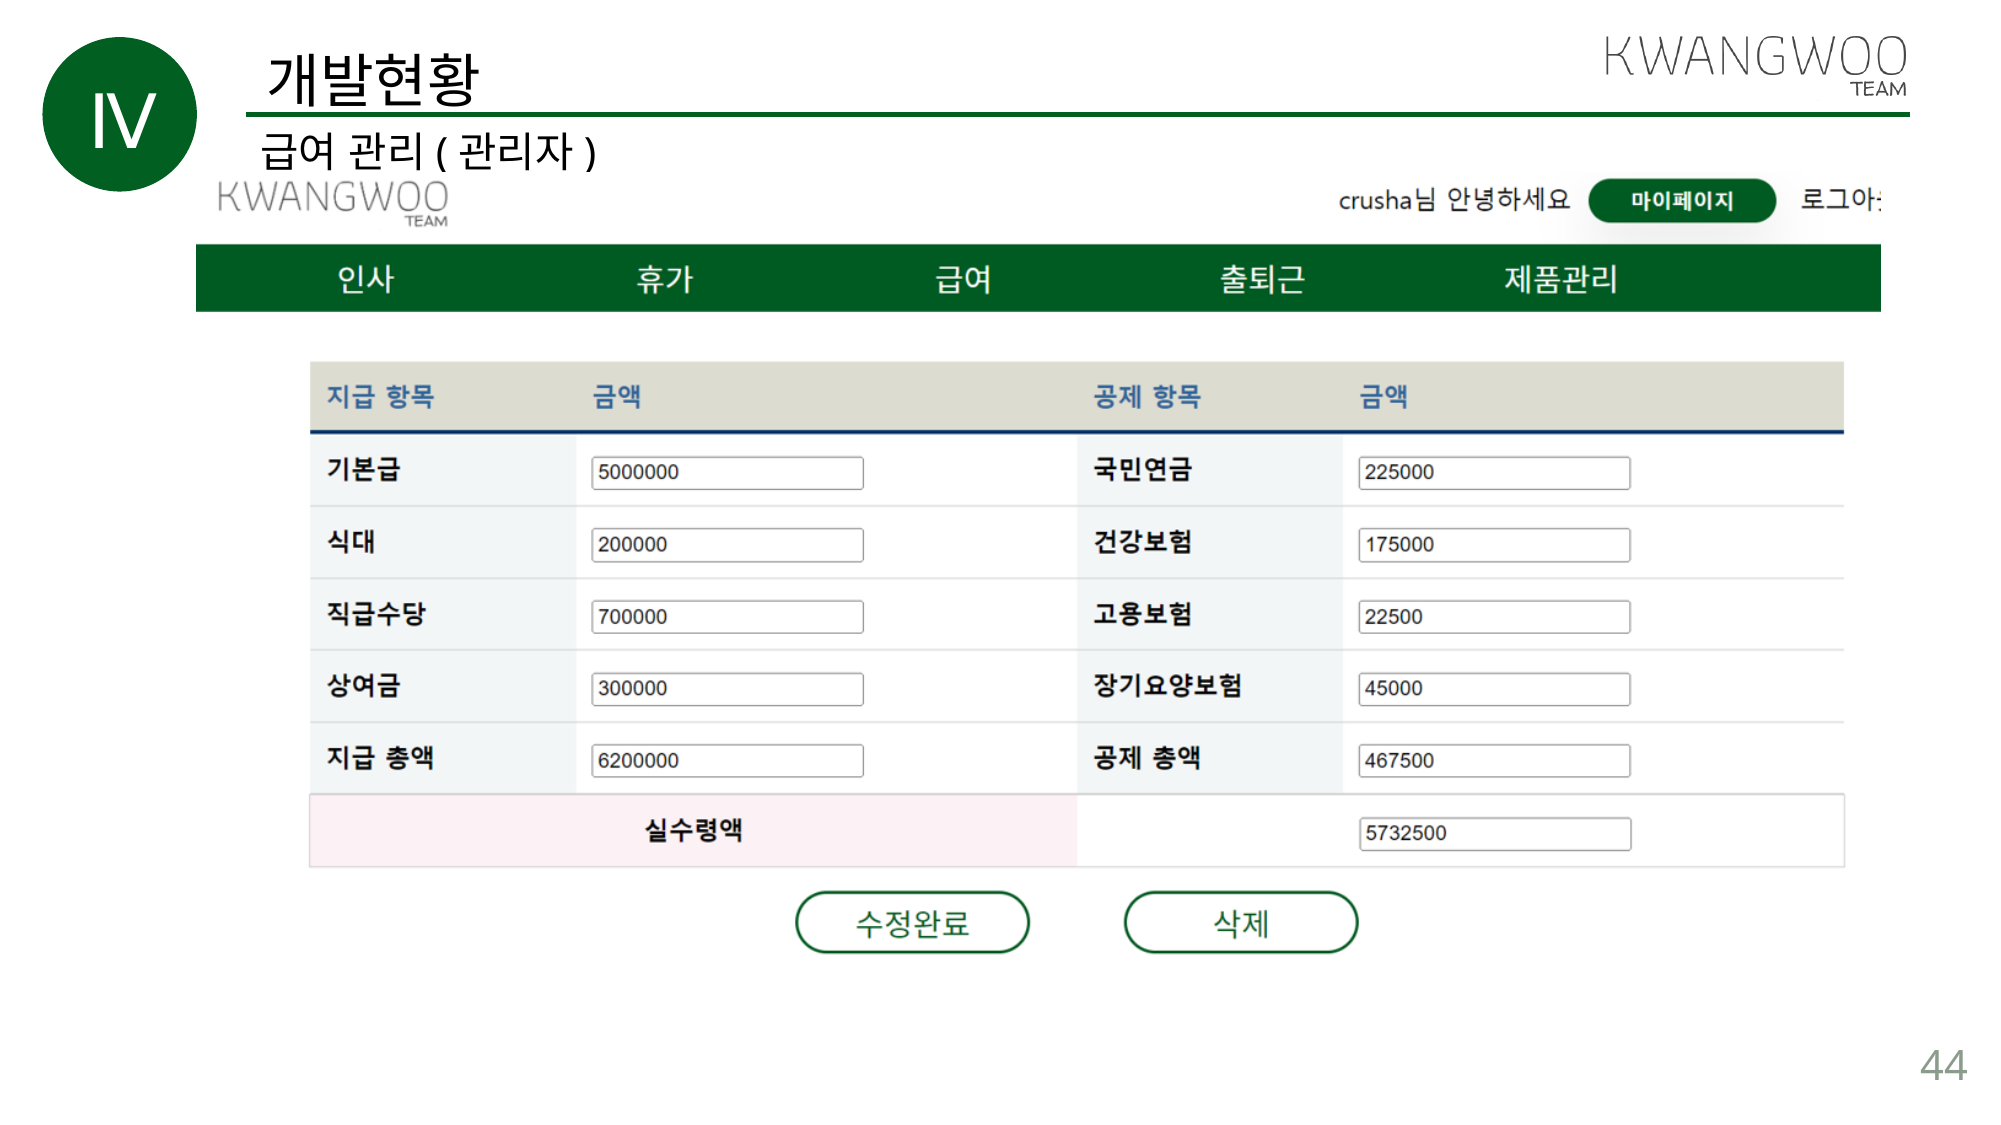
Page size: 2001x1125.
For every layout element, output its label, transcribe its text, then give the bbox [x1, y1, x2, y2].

text_box 급여 관리(관리자) [245, 118, 612, 172]
text_box 개발현황 [252, 37, 496, 114]
text_box [41, 36, 198, 193]
picture [1602, 32, 1911, 101]
text_box 개발현황 [252, 115, 496, 122]
picture [196, 172, 1881, 1011]
slide_number 44 [1533, 1037, 1984, 1098]
text_box Ⅳ [73, 66, 173, 172]
